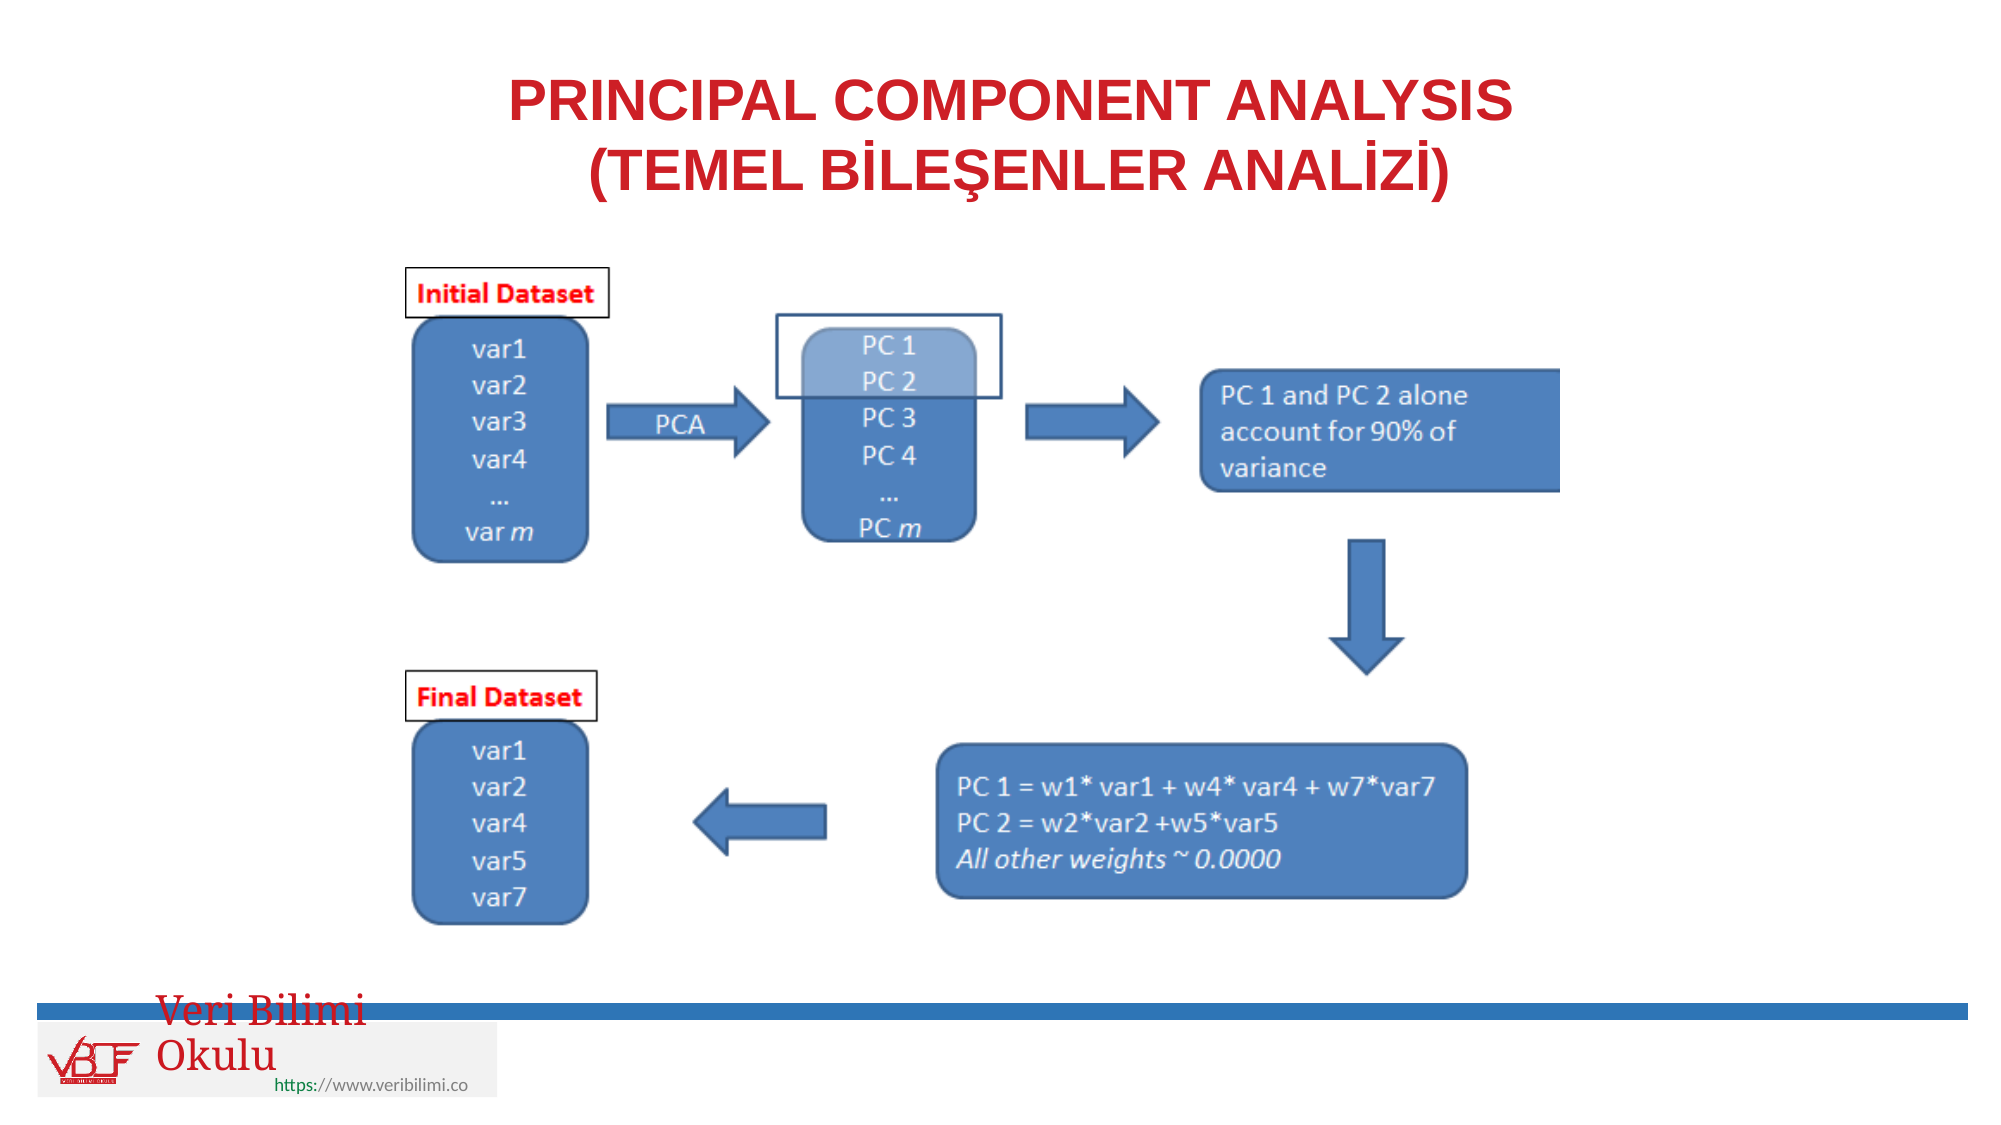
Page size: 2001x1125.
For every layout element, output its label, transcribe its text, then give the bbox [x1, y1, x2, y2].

text_box PRINCIPAL COMPONENT ANALYSIS (TEMEL BİLEŞENLER ANALİZİ) [338, 54, 1626, 210]
picture [405, 267, 1560, 929]
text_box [37, 1022, 537, 1103]
